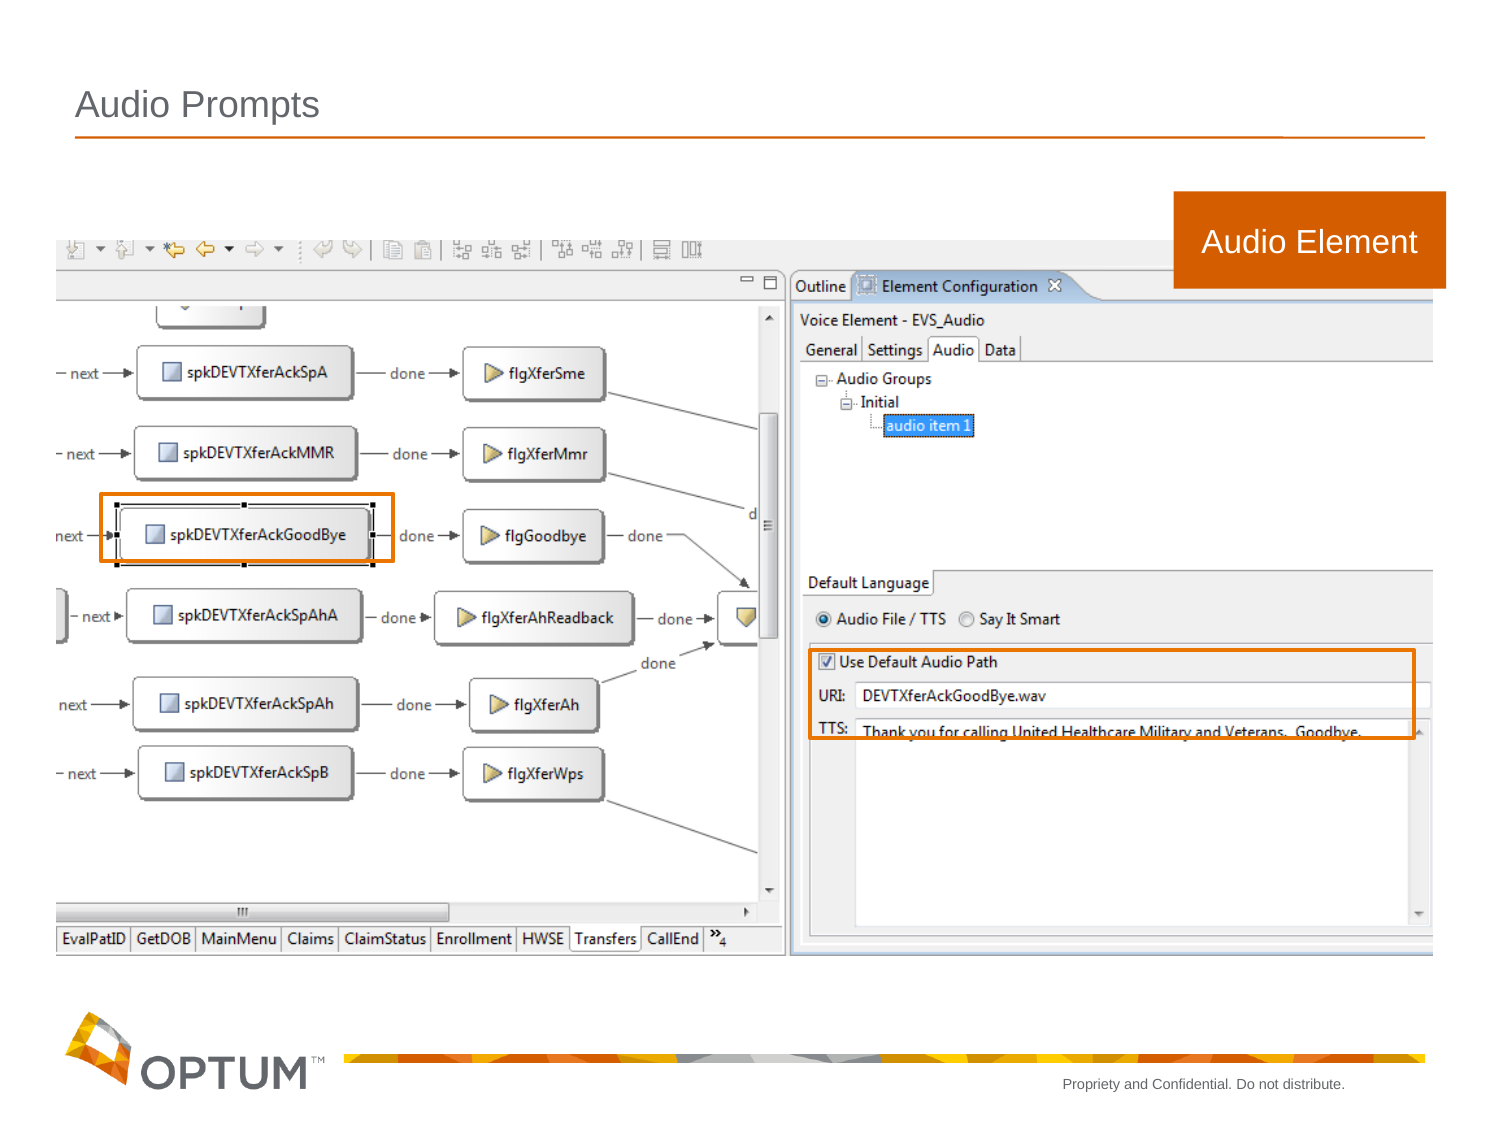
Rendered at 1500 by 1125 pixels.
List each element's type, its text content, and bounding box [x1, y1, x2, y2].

text_box Audio Element [1171, 189, 1448, 291]
picture [62, 1009, 327, 1092]
picture [343, 1054, 1425, 1063]
picture [56, 239, 1433, 956]
title Audio Prompts [74, 24, 1425, 126]
